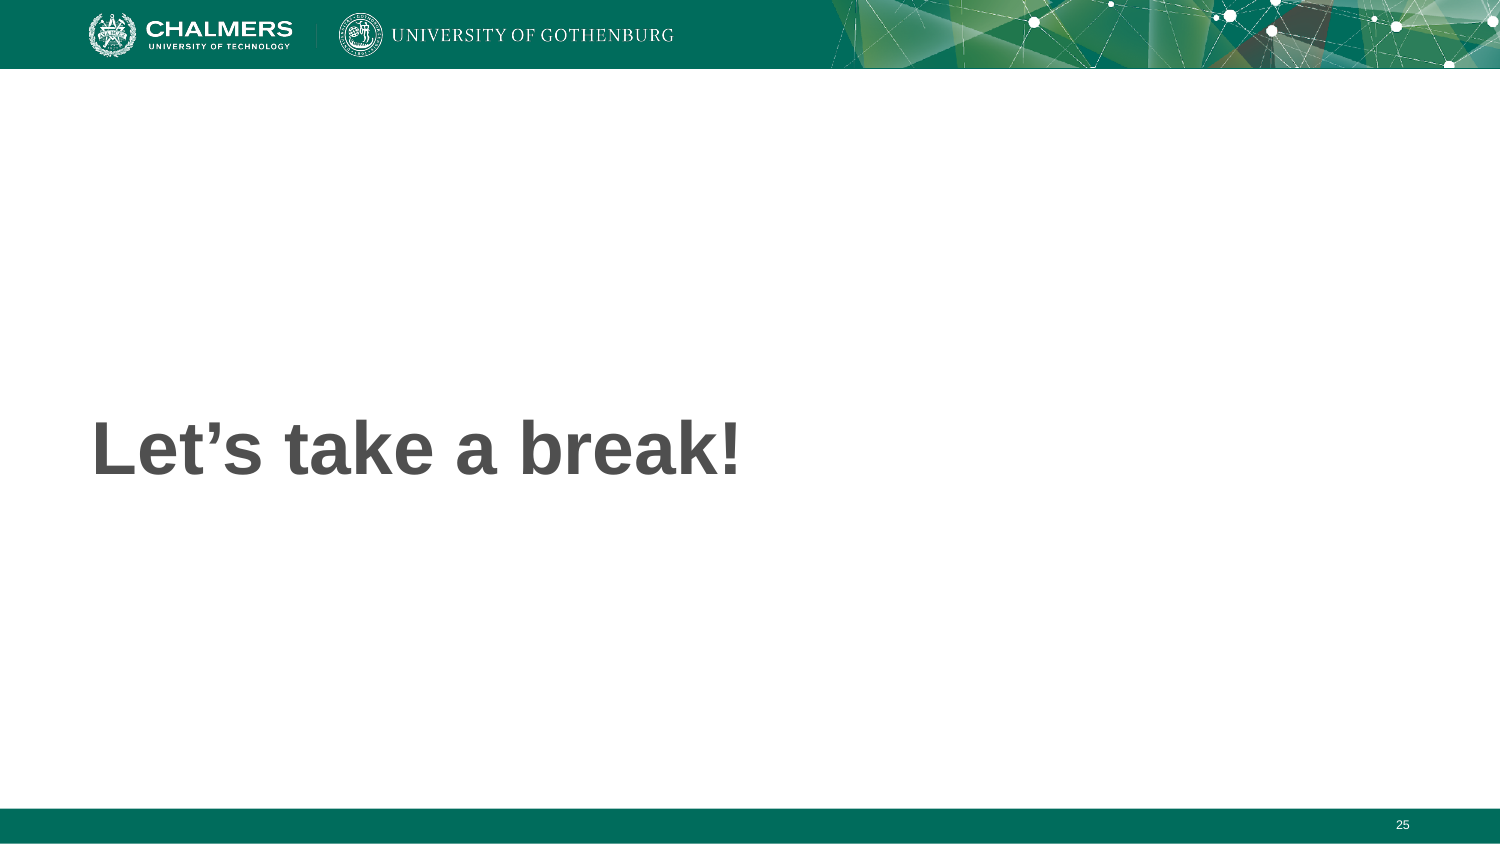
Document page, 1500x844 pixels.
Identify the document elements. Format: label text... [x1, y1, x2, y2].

title Let’s take a break! [76, 100, 1426, 789]
slide_number ‹#› [1074, 809, 1425, 844]
picture [64, 0, 696, 85]
picture [759, 0, 1500, 68]
